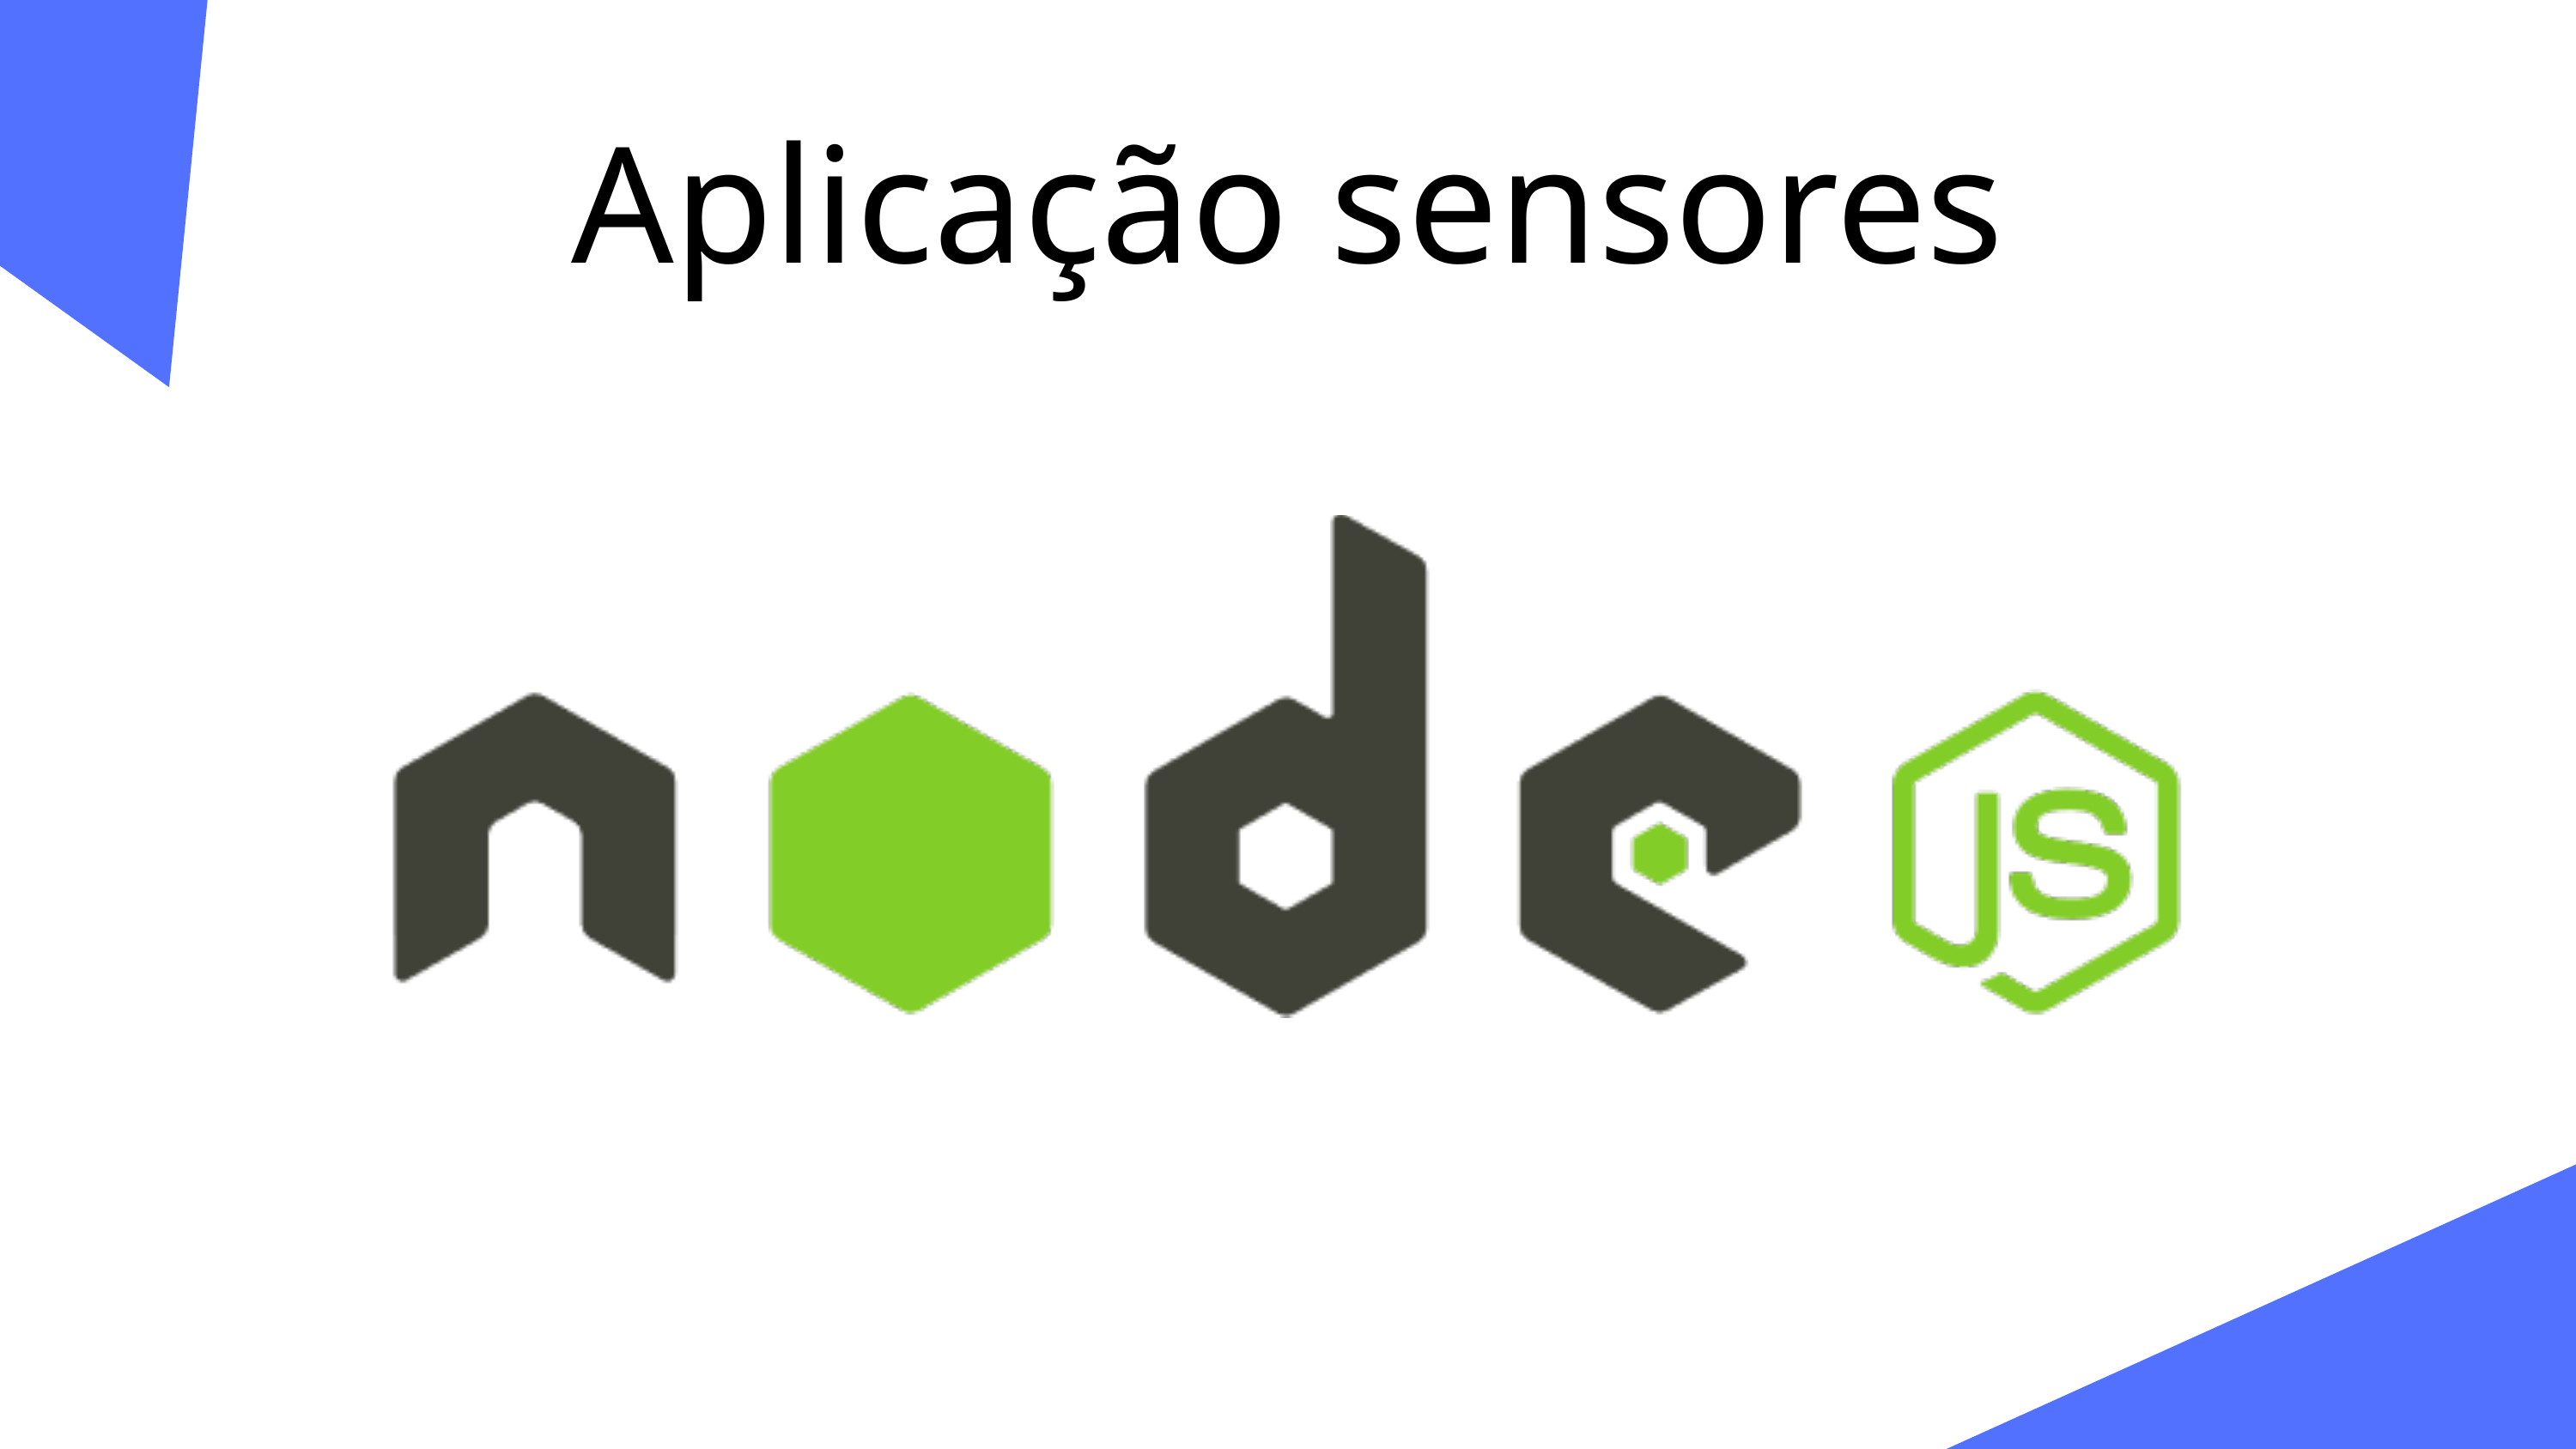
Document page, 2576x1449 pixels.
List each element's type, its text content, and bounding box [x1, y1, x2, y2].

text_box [0, 0, 489, 194]
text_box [1971, 1050, 2576, 1449]
picture [391, 515, 2185, 1018]
text_box Aplicação sensores [472, 70, 2104, 295]
